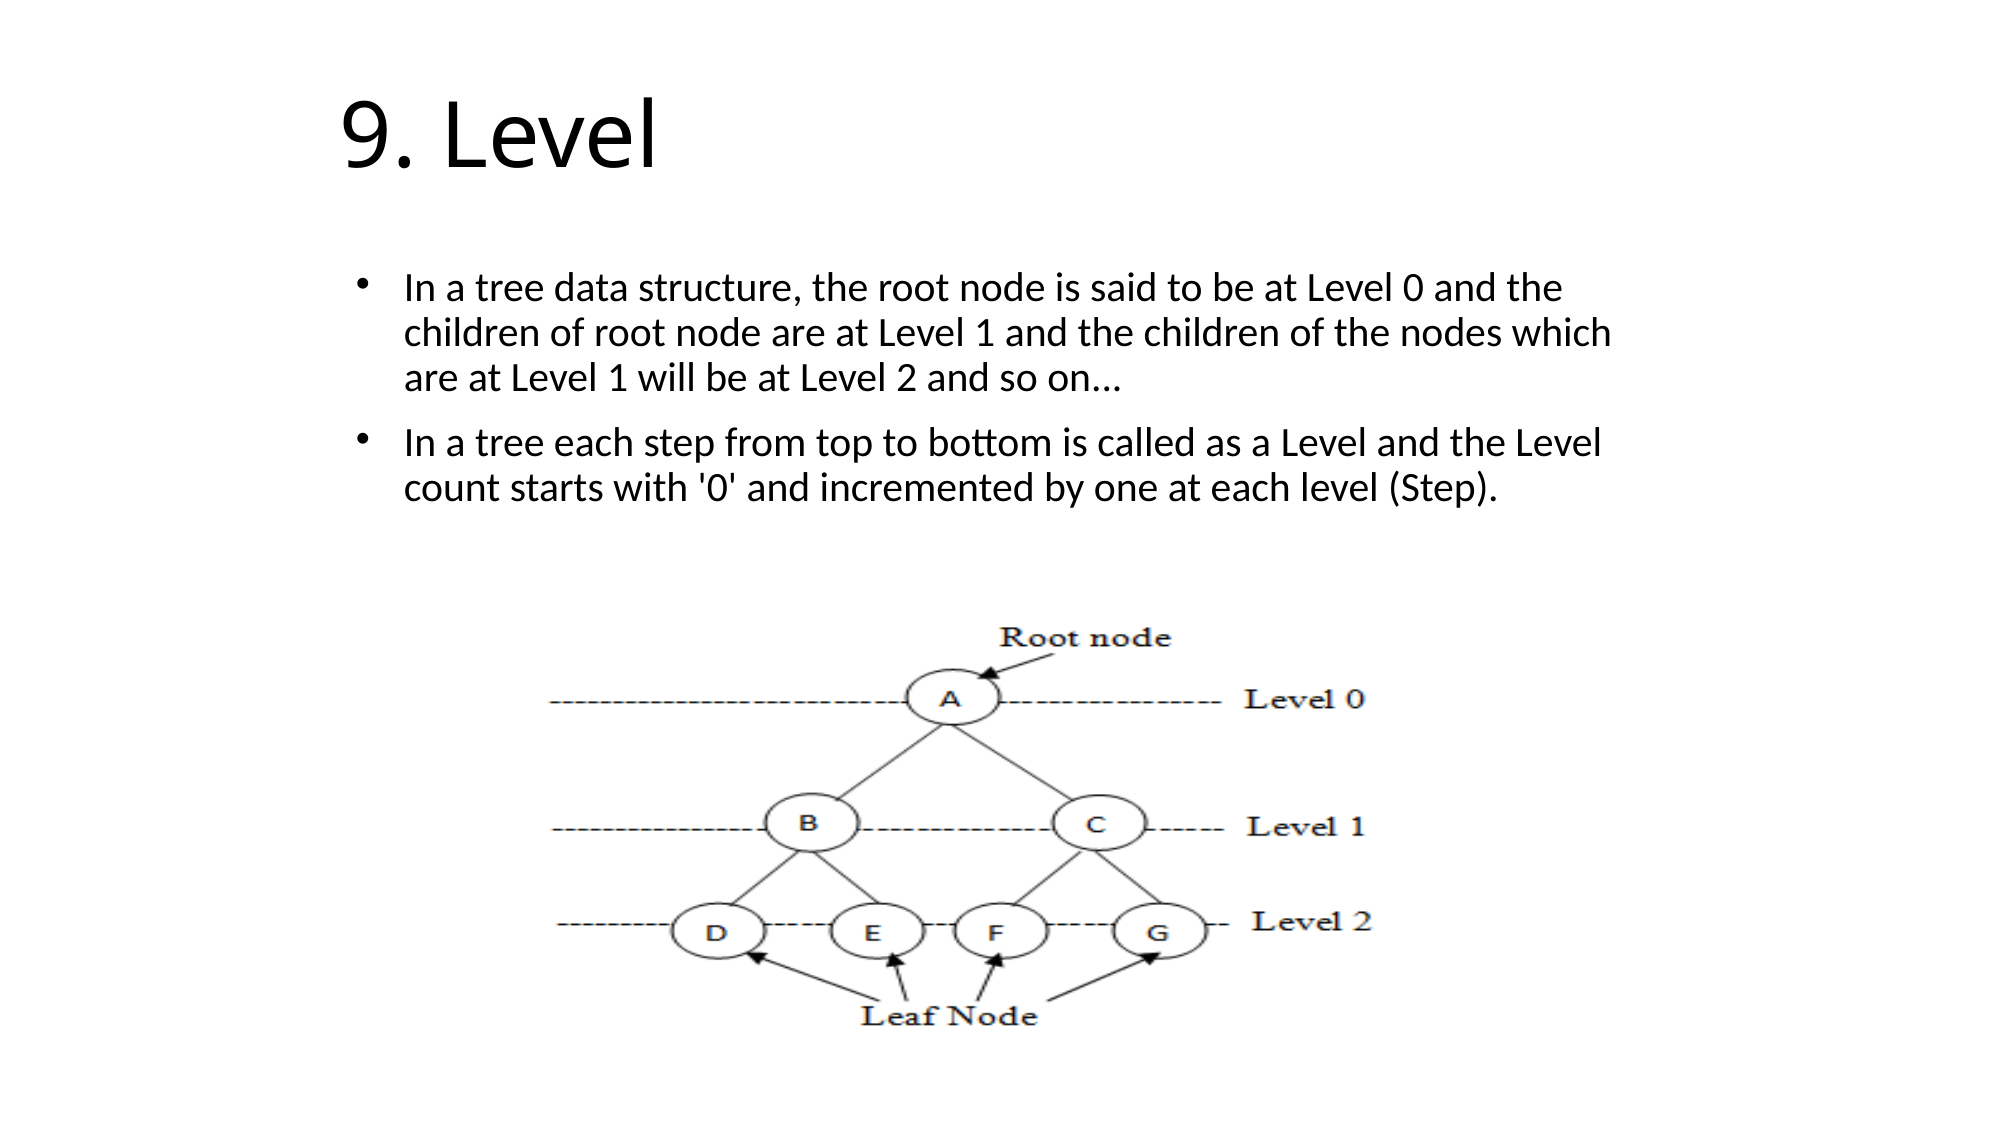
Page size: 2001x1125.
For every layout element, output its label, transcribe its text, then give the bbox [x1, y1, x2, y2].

list In a tree data structure, the root node is said to be at Level 0 and the children of root node are at Level 1 and the children of the nodes which are at Level 1 will be at Level 2 and so on... In a tree each step from top to bottom is called as a Level and the Level count starts with '0' and incremented by one at each level (Step). [324, 263, 1645, 916]
picture [496, 583, 1515, 1072]
title 9. Level [324, 44, 1675, 233]
